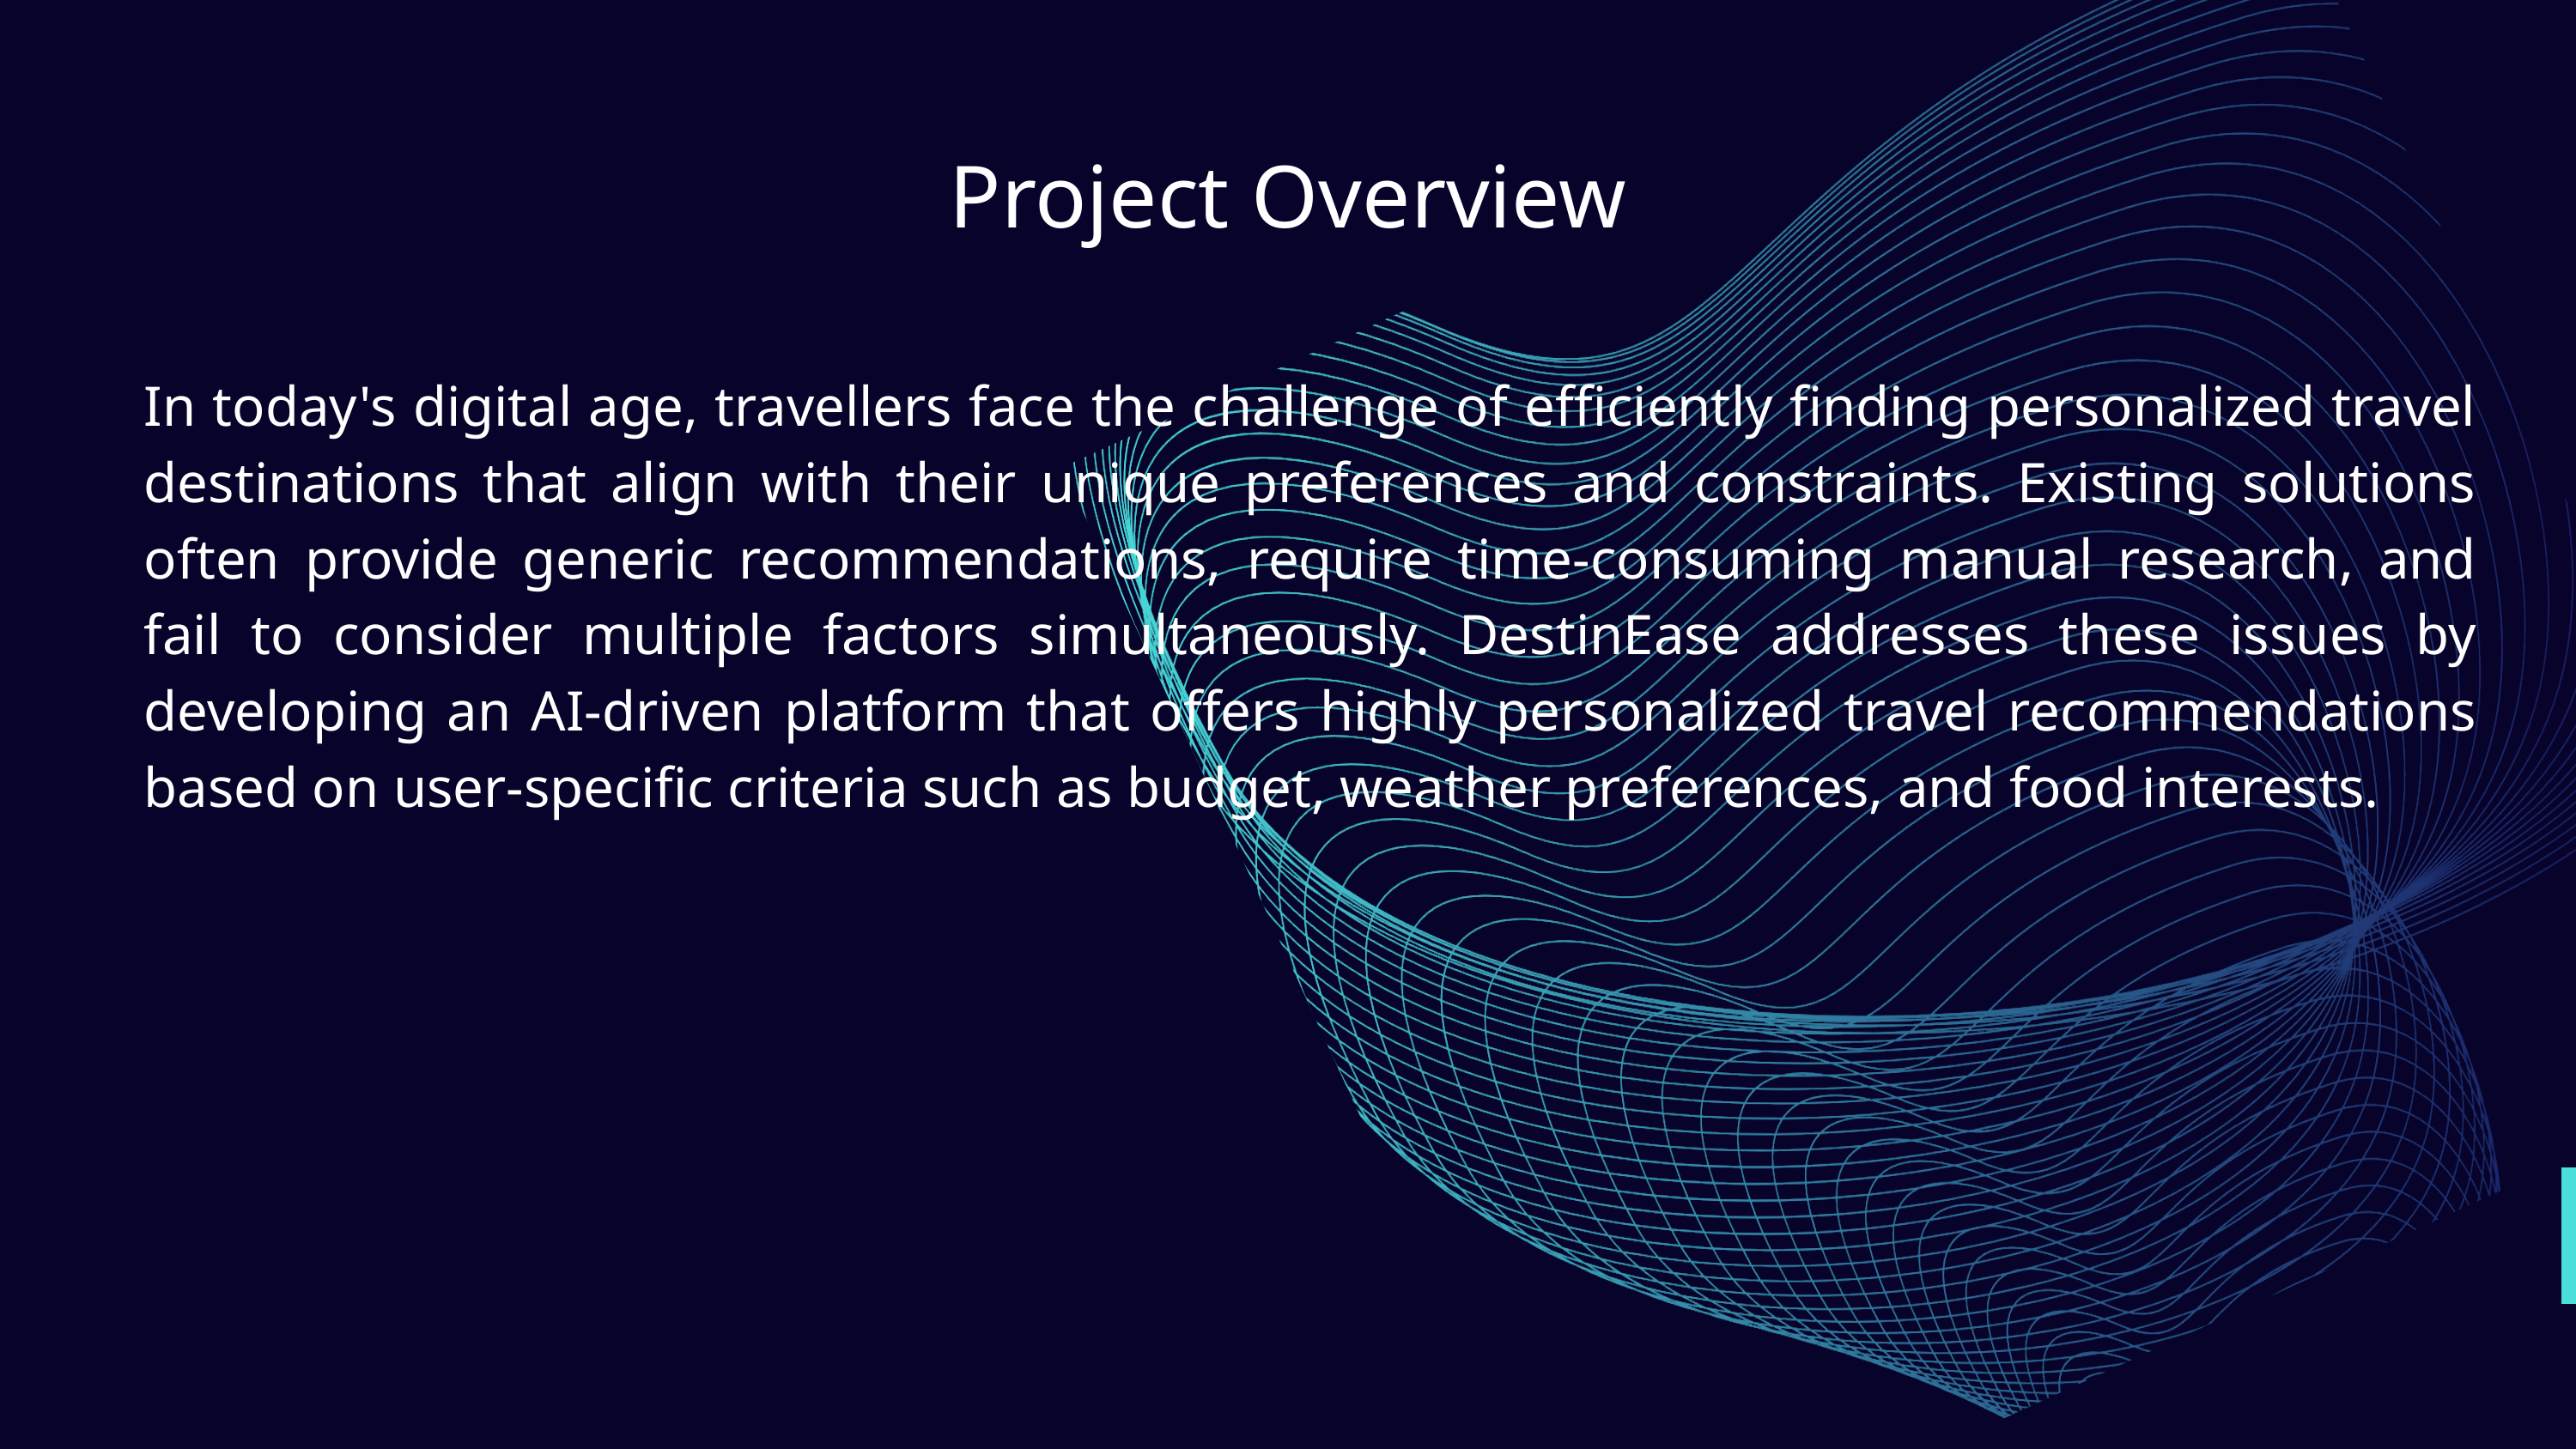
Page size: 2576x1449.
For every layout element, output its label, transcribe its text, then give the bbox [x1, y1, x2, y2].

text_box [2561, 1167, 2576, 1304]
text_box [1255, 0, 2576, 1449]
text_box In today's digital age, travellers face the challenge of efficiently finding personalized travel destinations that align with their unique preferences and constraints. Existing solutions often provide generic recommendations, require time-consuming manual research, and fail to consider multiple factors simultaneously. DestinEase addresses these issues by developing an AI-driven platform that offers highly personalized travel recommendations based on user-specific criteria such as budget, weather preferences, and food interests. [97, 361, 2479, 887]
text_box Project Overview [793, 124, 1783, 361]
